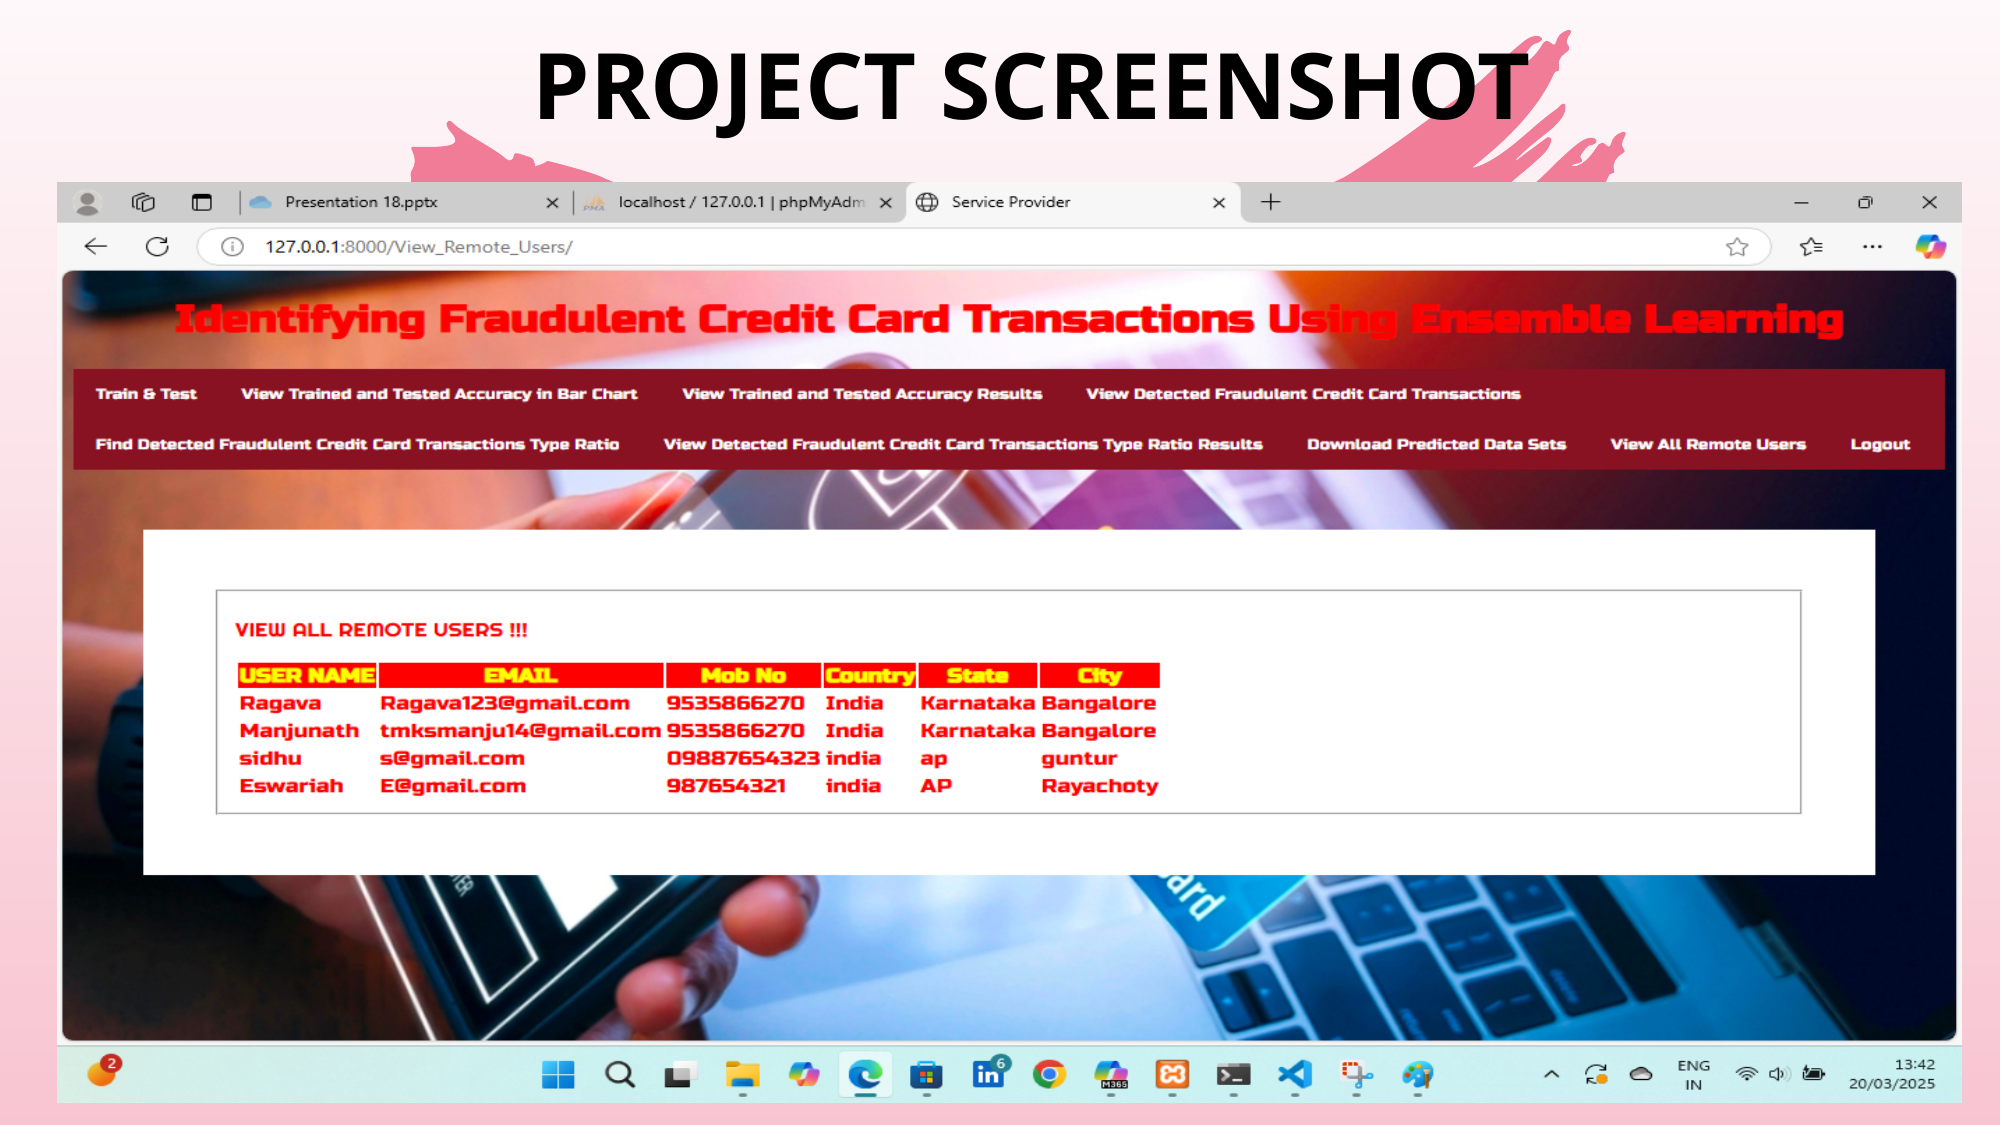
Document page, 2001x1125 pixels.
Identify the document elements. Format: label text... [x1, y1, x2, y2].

list PROJECT SCREENSHOT [202, 20, 1863, 161]
picture [57, 182, 1962, 1103]
